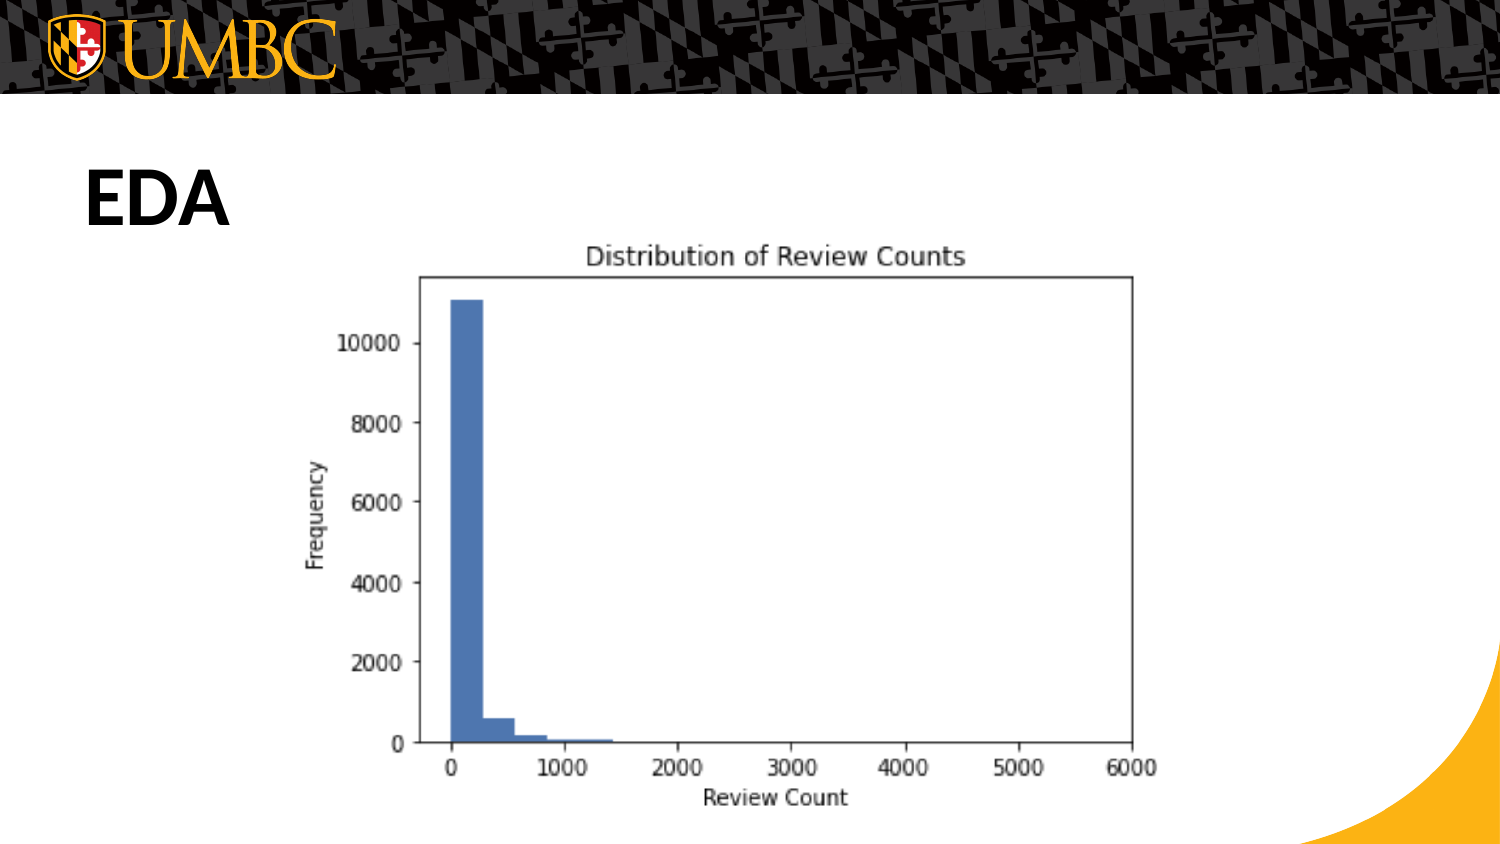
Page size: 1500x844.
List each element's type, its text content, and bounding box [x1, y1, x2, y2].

picture [1299, 639, 1500, 844]
picture [0, 0, 1500, 94]
picture [276, 206, 1267, 829]
subtitle EDA [69, 132, 1417, 755]
